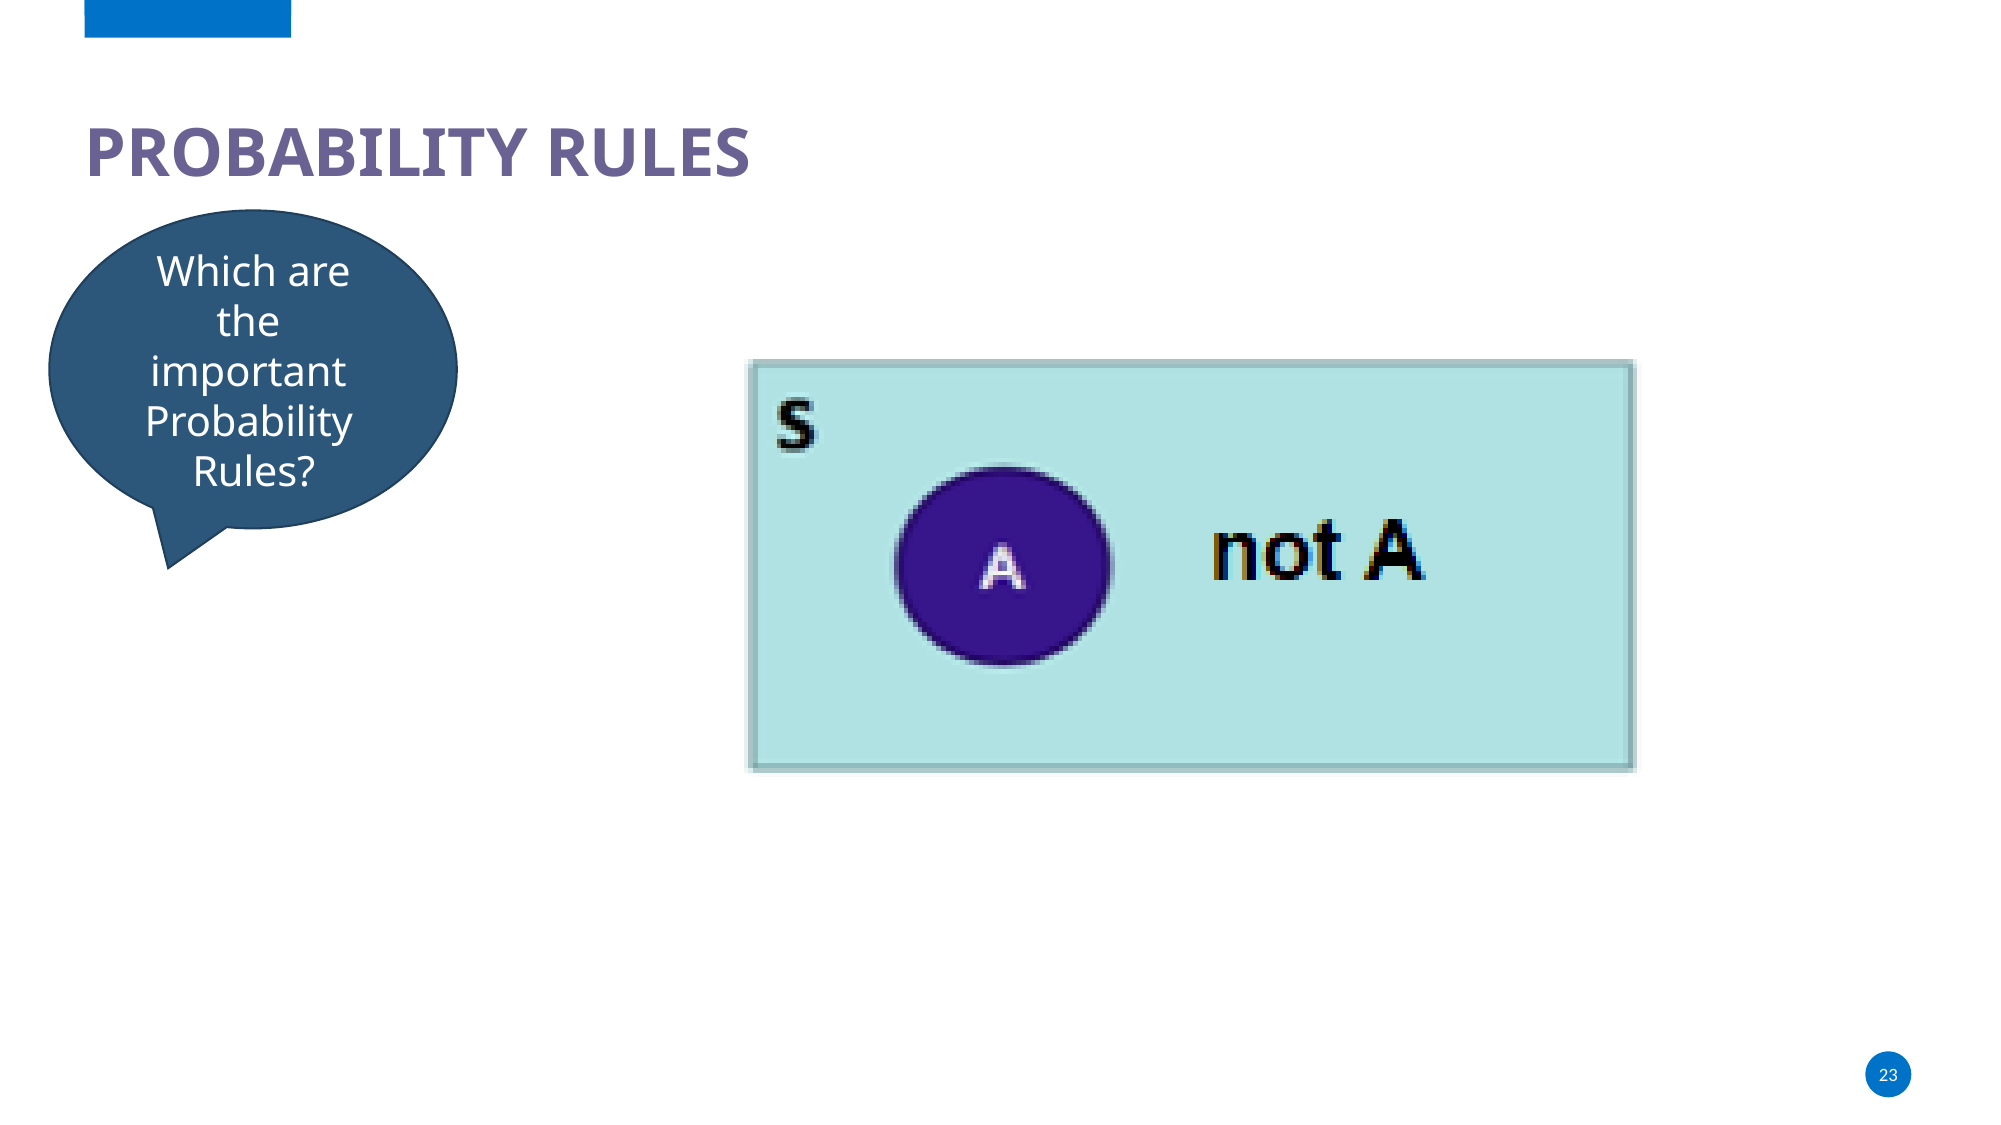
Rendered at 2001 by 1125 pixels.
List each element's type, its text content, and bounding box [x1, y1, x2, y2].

slide_number 23 [1864, 1059, 1913, 1090]
text_box Which are the important Probability Rules? [48, 209, 458, 570]
picture [730, 336, 1666, 825]
title Probability Rules [84, 40, 1914, 192]
